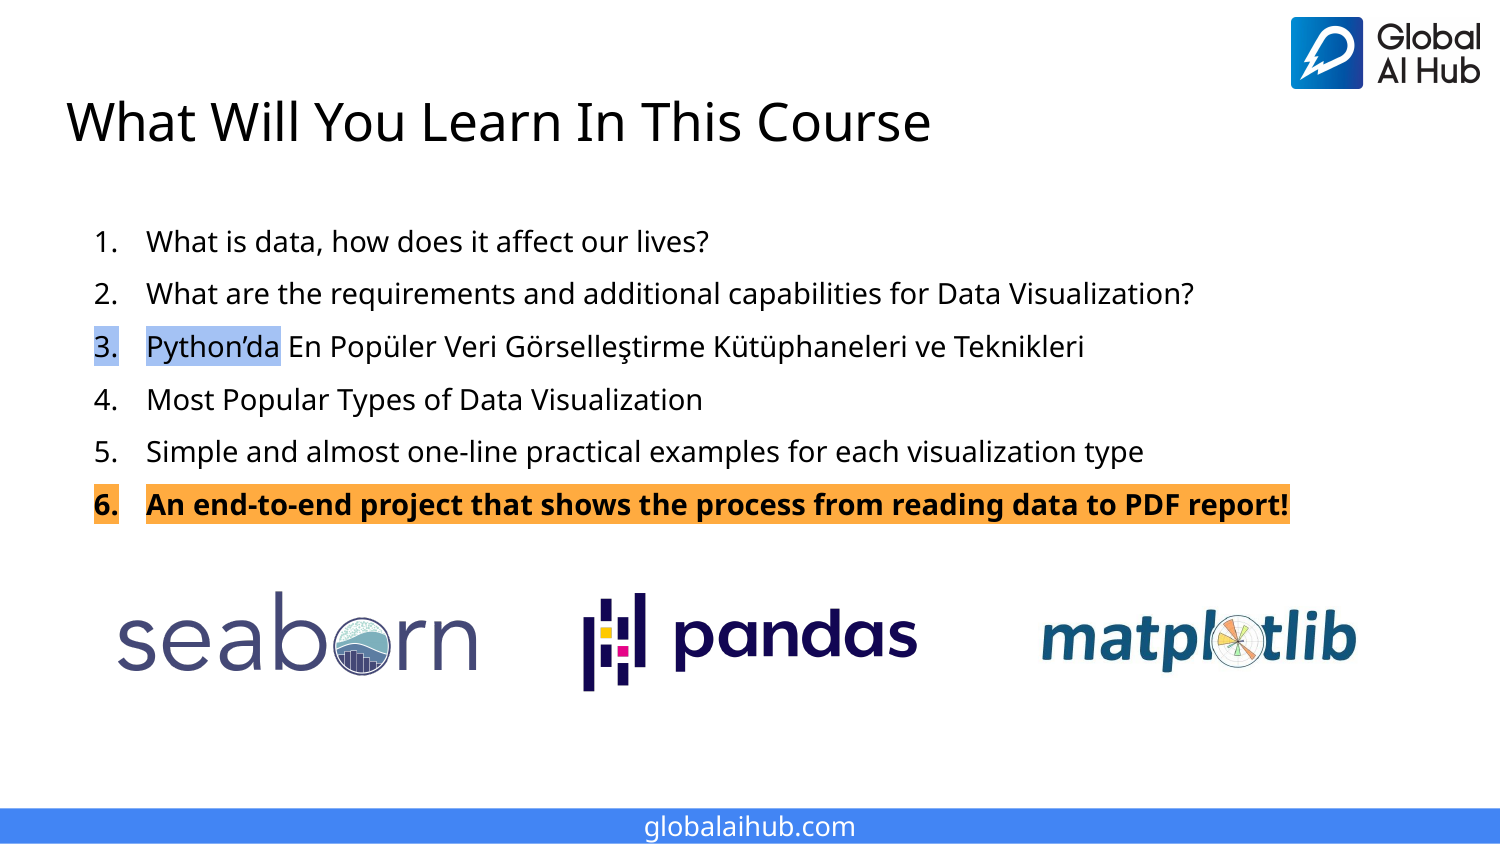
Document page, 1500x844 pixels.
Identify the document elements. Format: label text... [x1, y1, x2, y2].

title What Will You Learn In This Course [51, 72, 1449, 167]
picture [1037, 606, 1366, 678]
picture [1295, 17, 1480, 89]
picture [108, 580, 513, 704]
list What is data, how does it affect our lives? What are the requirements and additional capabilities for Data Visualization? Python’da En Popüler Veri Görselleştirme Kütüphaneleri ve Teknikleri Most Popular Types of Data Visualization Simple and almost one-line practical examples for each visualization type An end-to-end project that shows the process from reading data to PDF report! [55, 190, 1454, 751]
picture [567, 568, 933, 717]
